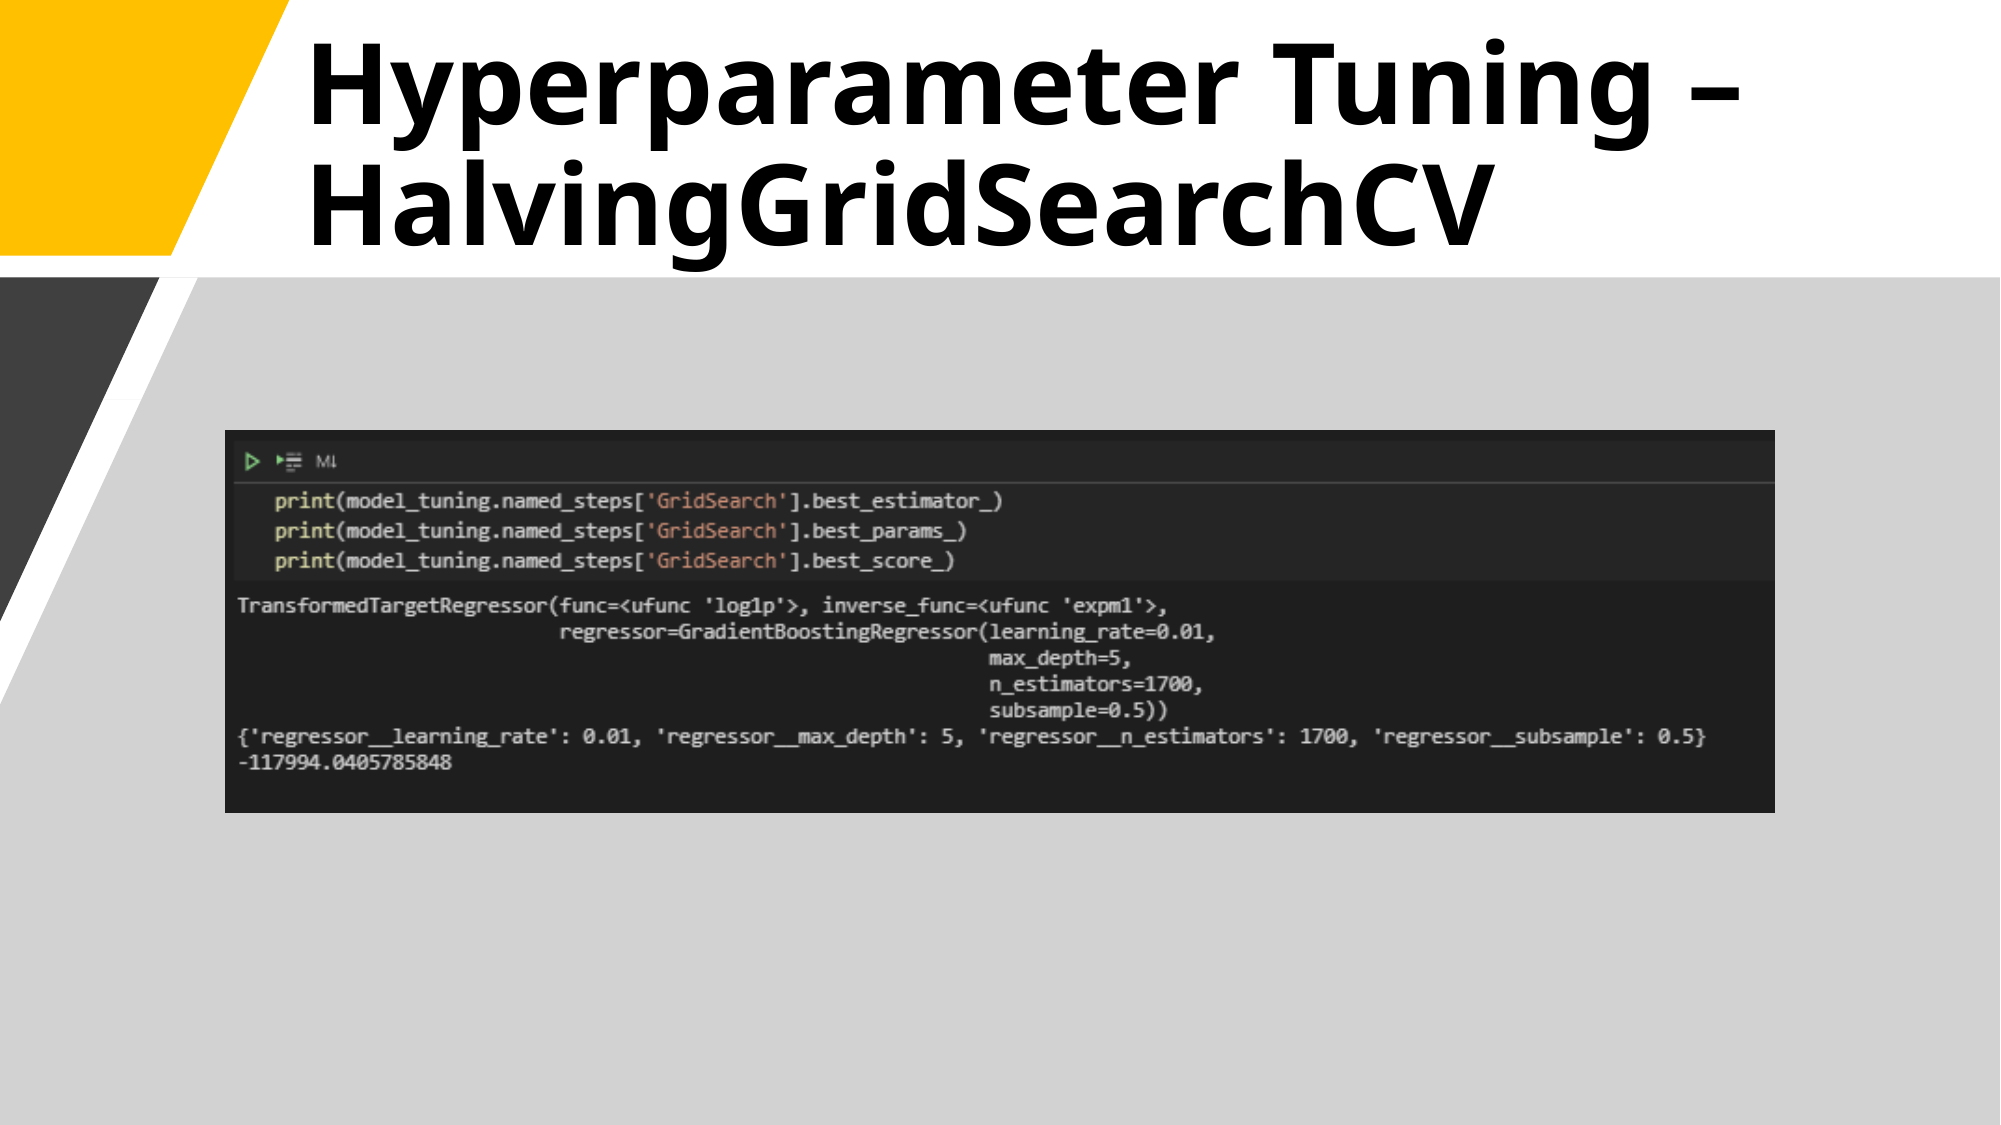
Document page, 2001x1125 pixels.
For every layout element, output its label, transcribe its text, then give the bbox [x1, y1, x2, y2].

title Hyperparameter Tuning – HalvingGridSearchCV [289, 0, 1878, 278]
picture [225, 430, 1775, 813]
text_box [0, 276, 162, 622]
text_box [0, 0, 289, 257]
text_box [0, 276, 2000, 1125]
